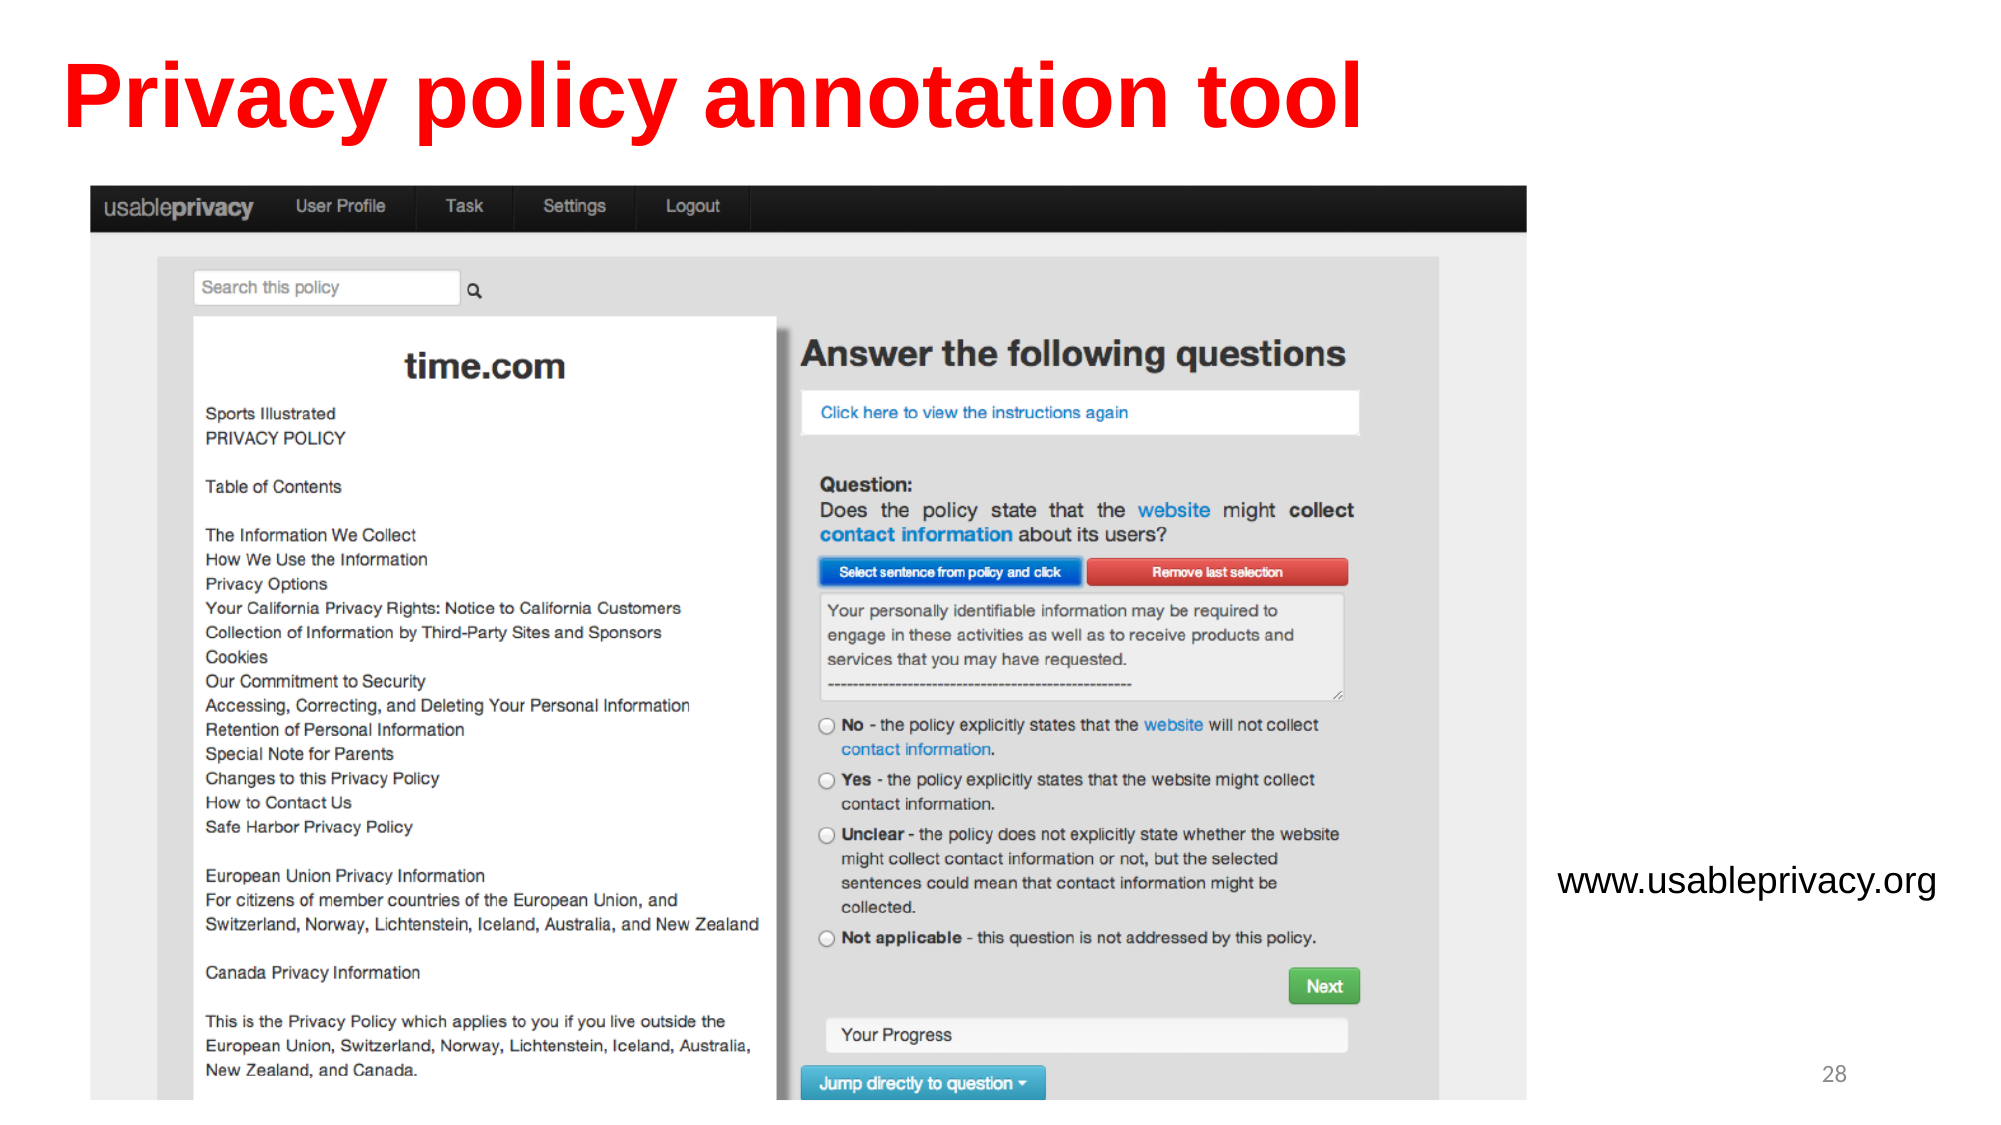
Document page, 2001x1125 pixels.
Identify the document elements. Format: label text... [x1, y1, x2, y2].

title Privacy policy annotation tool [47, 21, 1773, 174]
slide_number 28 [1541, 1042, 1863, 1103]
text_box www.usableprivacy.org [1542, 848, 1953, 909]
picture [84, 171, 1541, 1103]
